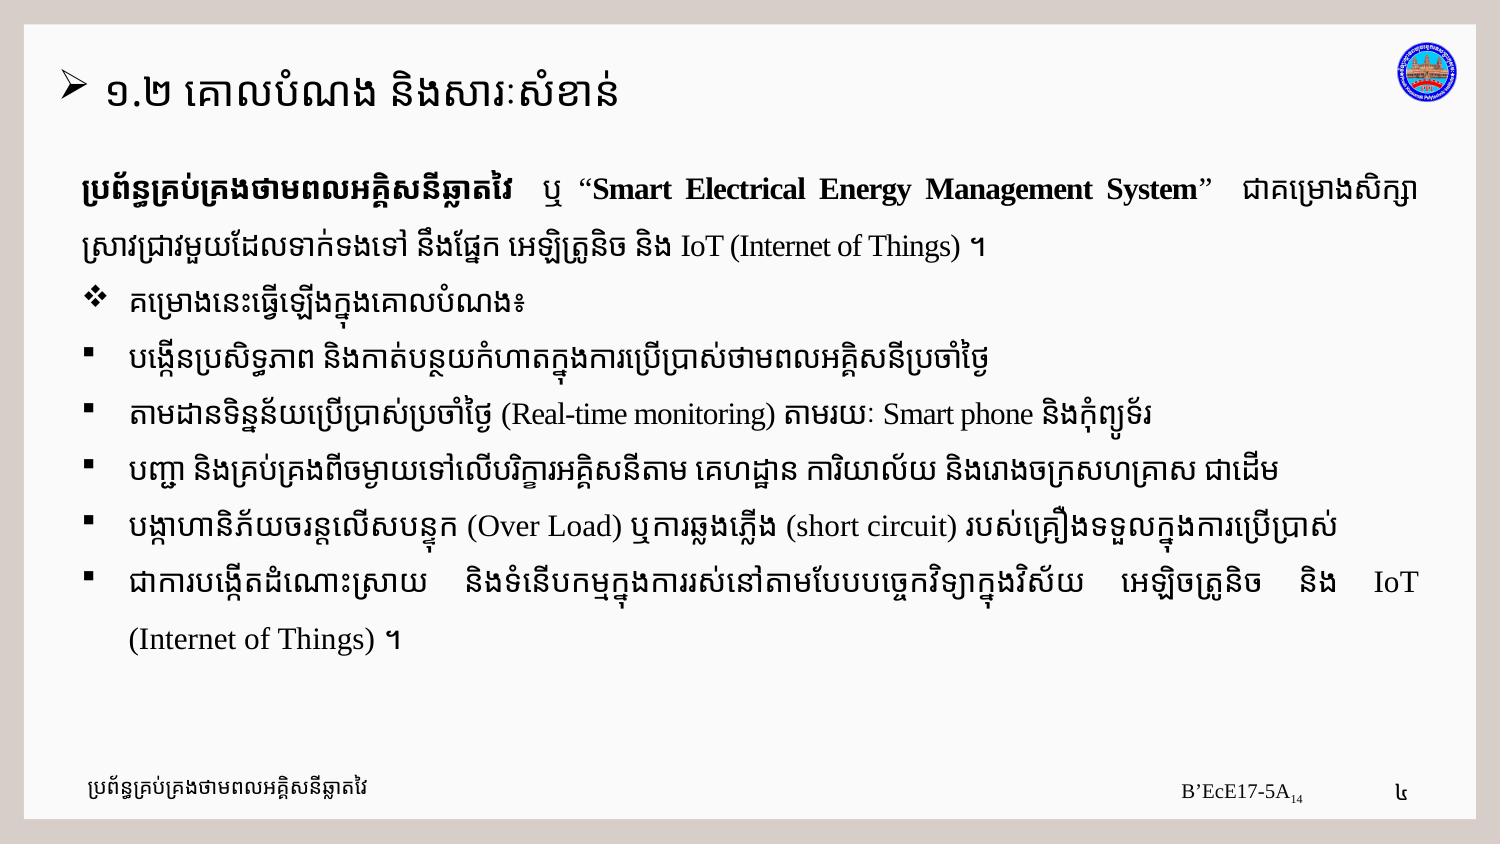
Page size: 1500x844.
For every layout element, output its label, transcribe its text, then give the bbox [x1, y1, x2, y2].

text_box B’EcE17-5A14 [1161, 769, 1318, 814]
picture [1397, 42, 1457, 103]
text_box ៤ [1379, 769, 1425, 813]
text_box ប្រព័ន្ធគ្រប់គ្រងថាមពលអគ្គិសនីឆ្លាតវៃ​ ឬ “Smart Electrical Energy Management System” ជាគម្រោងសិក្សា ស្រាវជ្រាវមួយដែលទាក់ទងទៅ នឹងផ្នែក អេឡិត្រូនិច និង IoT ​(Internet of Things) ។ គម្រោងនេះធ្វើឡើងក្នុងគោលបំណង៖ បង្កើនប្រសិទ្ធភាព និងកាត់បន្ថយកំហាតក្នុងការប្រើប្រាស់ថាមពលអគ្គិសនីប្រចាំថ្ងៃ តាមដានទិន្នន័យប្រើប្រាស់ប្រចាំថ្ងៃ (Real-time monitoring) តាមរយៈ Smart phone និងកុំព្យូទ័រ បញ្ជា និងគ្រប់គ្រងពីចម្ងាយទៅលើបរិក្ខារអគ្គិសនីតាម​ គេហដ្ឋាន ការិយាល័យ និងរោងចក្រសហគ្រាស ជាដើម បង្កាហានិភ័យចរន្តលើសបន្ទុក (Over Load) ឬការឆ្លងភ្លើង (short circuit) របស់គ្រឿងទទួលក្នុងការប្រើប្រាស់ ជាការបង្កើតដំណោះស្រាយ និងទំនើបកម្មក្នុងការរស់នៅតាមបែបបច្ចេកវិទ្យាក្នុងវិស័យ អេឡិចត្រូនិច និង IoT (Internet of Things) ។ [66, 142, 1433, 663]
text_box ១.២ គោលបំណង និងសារៈសំខាន់ [43, 56, 884, 122]
text_box ប្រព័ន្ធគ្រប់គ្រងថាមពលអគ្គិសនីឆ្លាតវៃ [72, 765, 413, 806]
